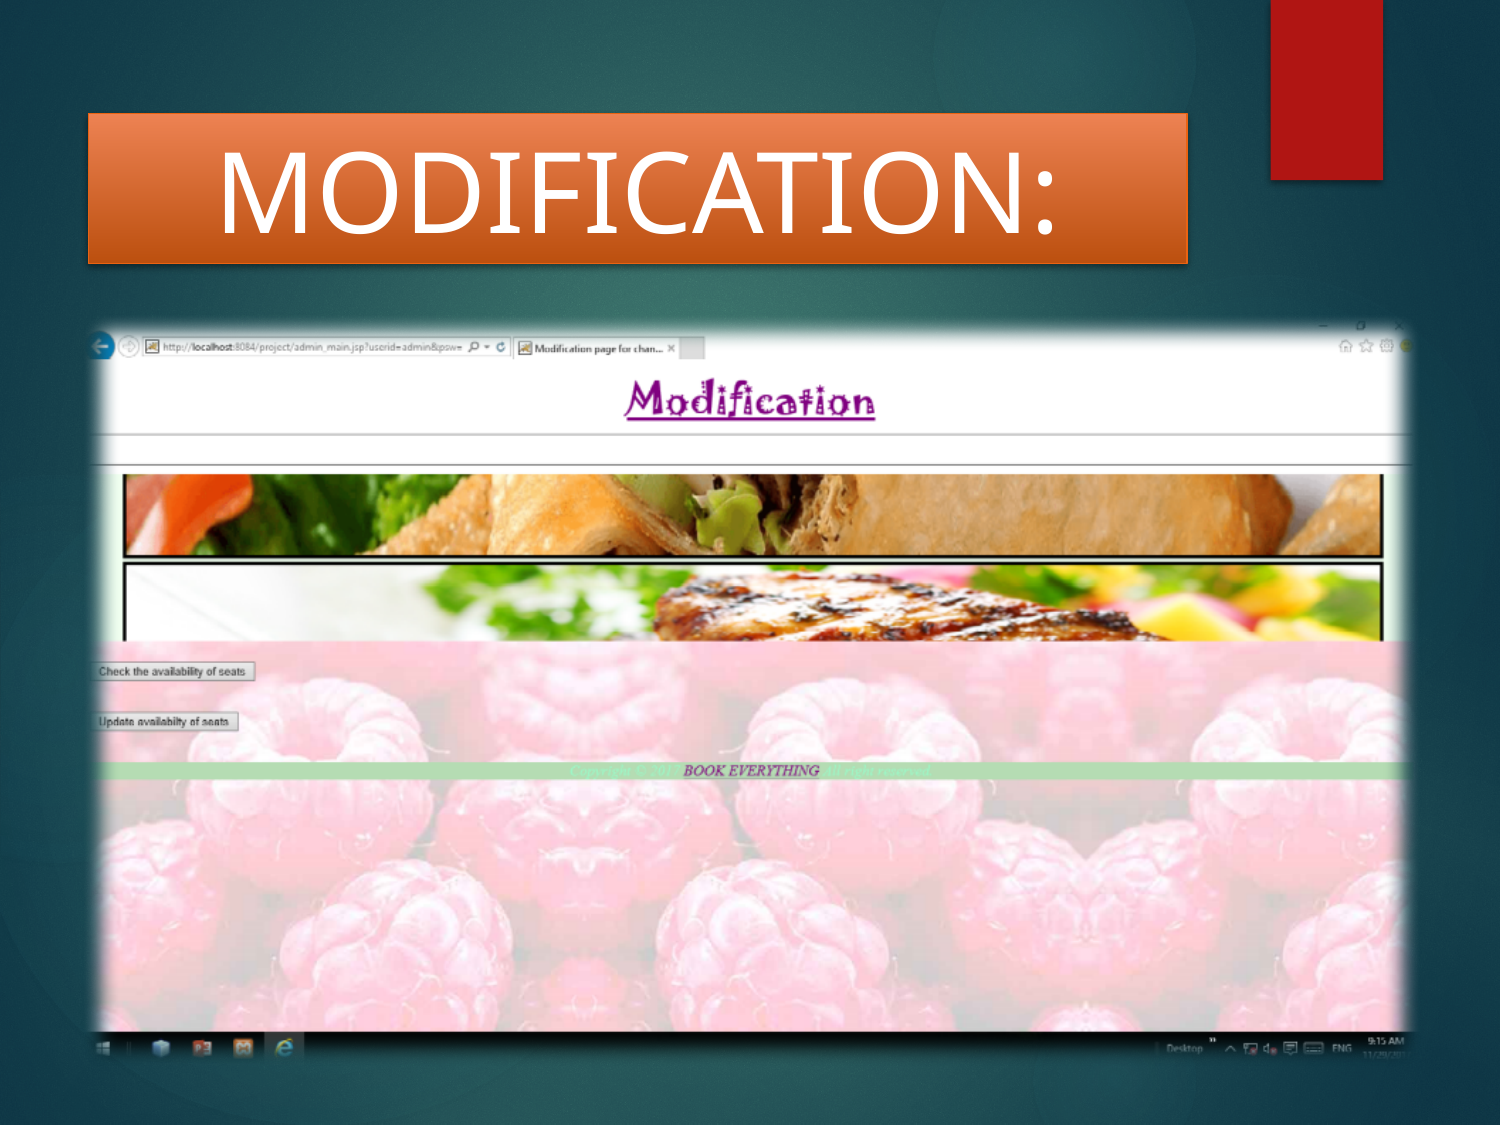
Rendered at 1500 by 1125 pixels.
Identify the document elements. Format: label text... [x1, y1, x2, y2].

picture [83, 314, 1421, 1067]
text_box MODIFICATION: [88, 113, 1188, 264]
